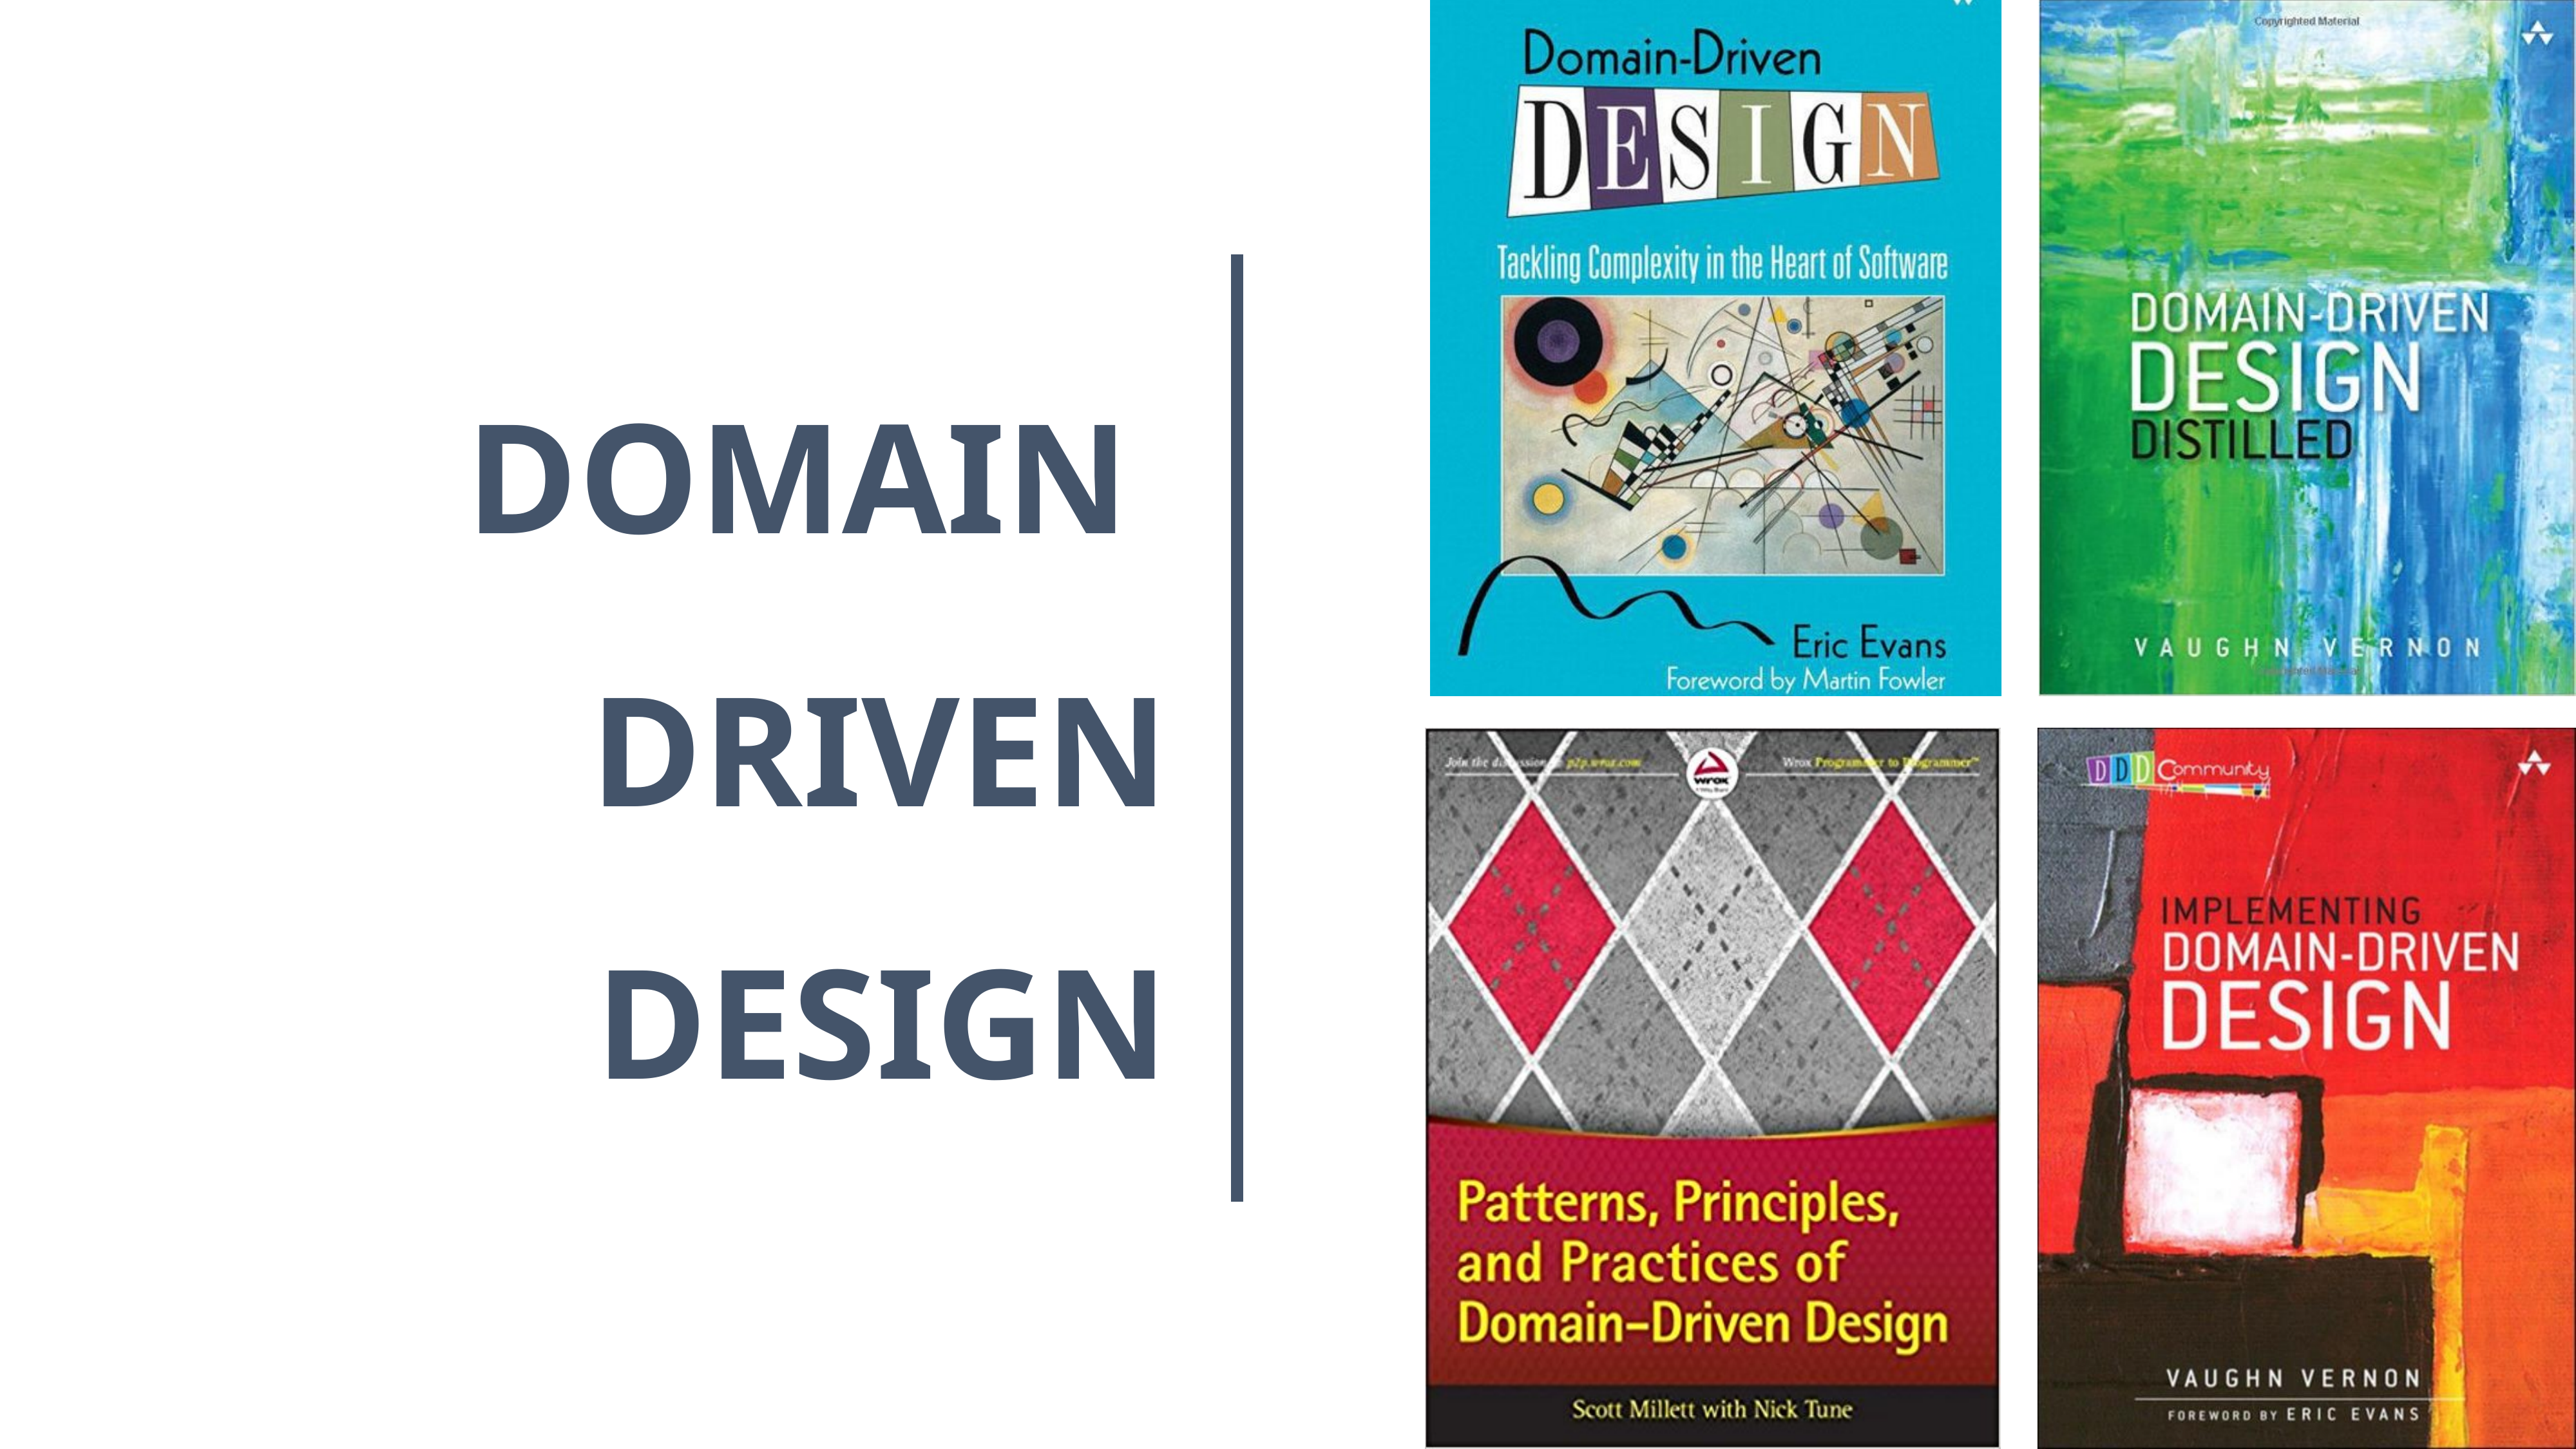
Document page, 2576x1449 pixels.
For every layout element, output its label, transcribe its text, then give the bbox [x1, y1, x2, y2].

picture [2037, 728, 2576, 1449]
picture [2038, 0, 2576, 696]
picture [1425, 728, 2001, 1449]
text_box DOMAIN DRIVEN DESIGN [303, 286, 1179, 1115]
picture [1429, 0, 2002, 696]
